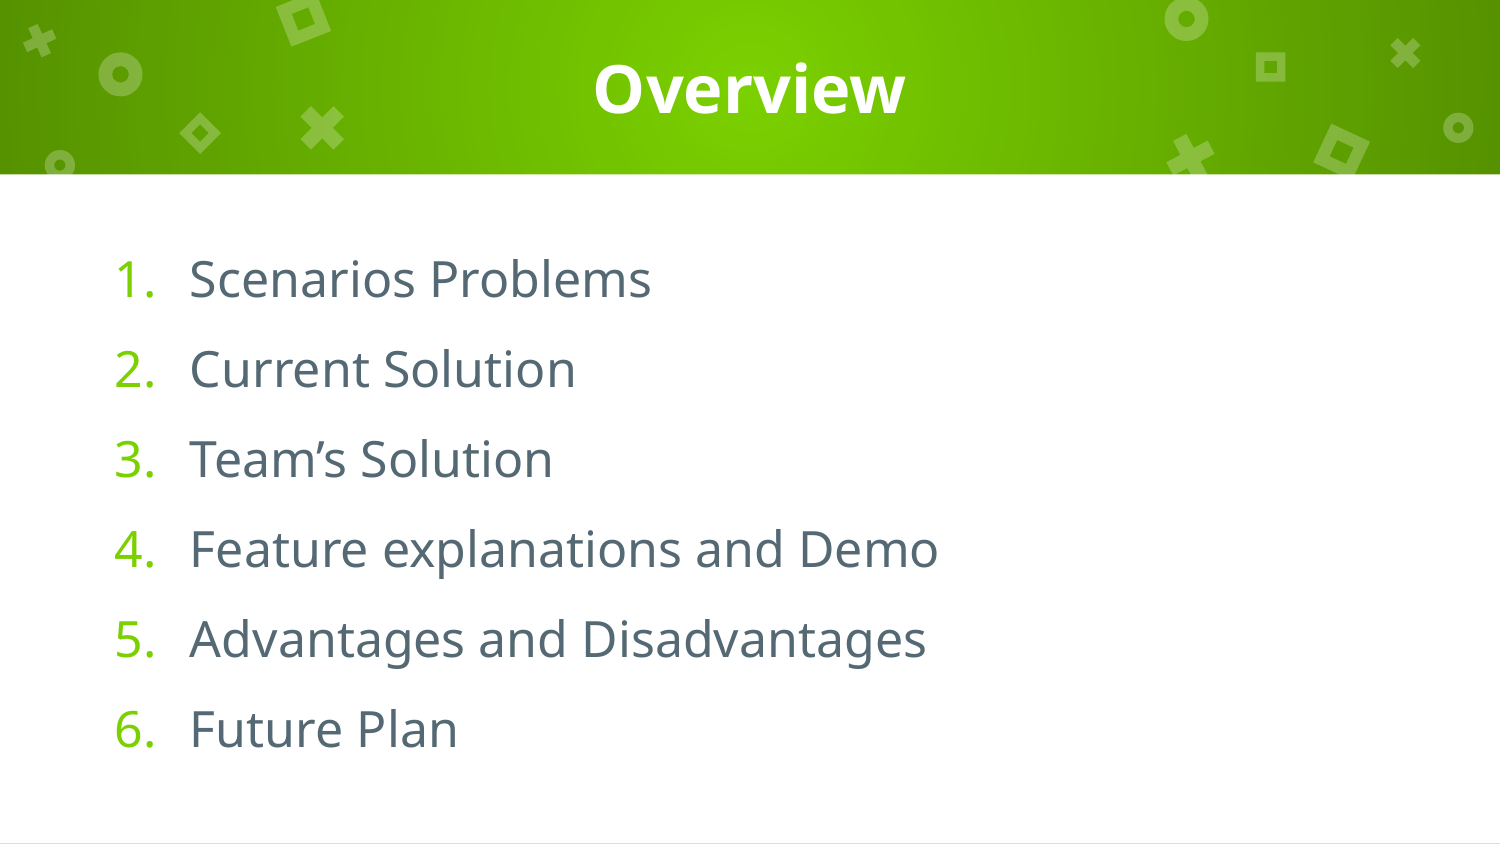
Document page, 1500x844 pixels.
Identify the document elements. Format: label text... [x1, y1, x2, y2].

text_box Scenarios Problems Current Solution Team’s Solution Feature explanations and Demo Advantages and Disadvantages Future Plan [99, 202, 1366, 773]
title Overview [75, 0, 1425, 175]
